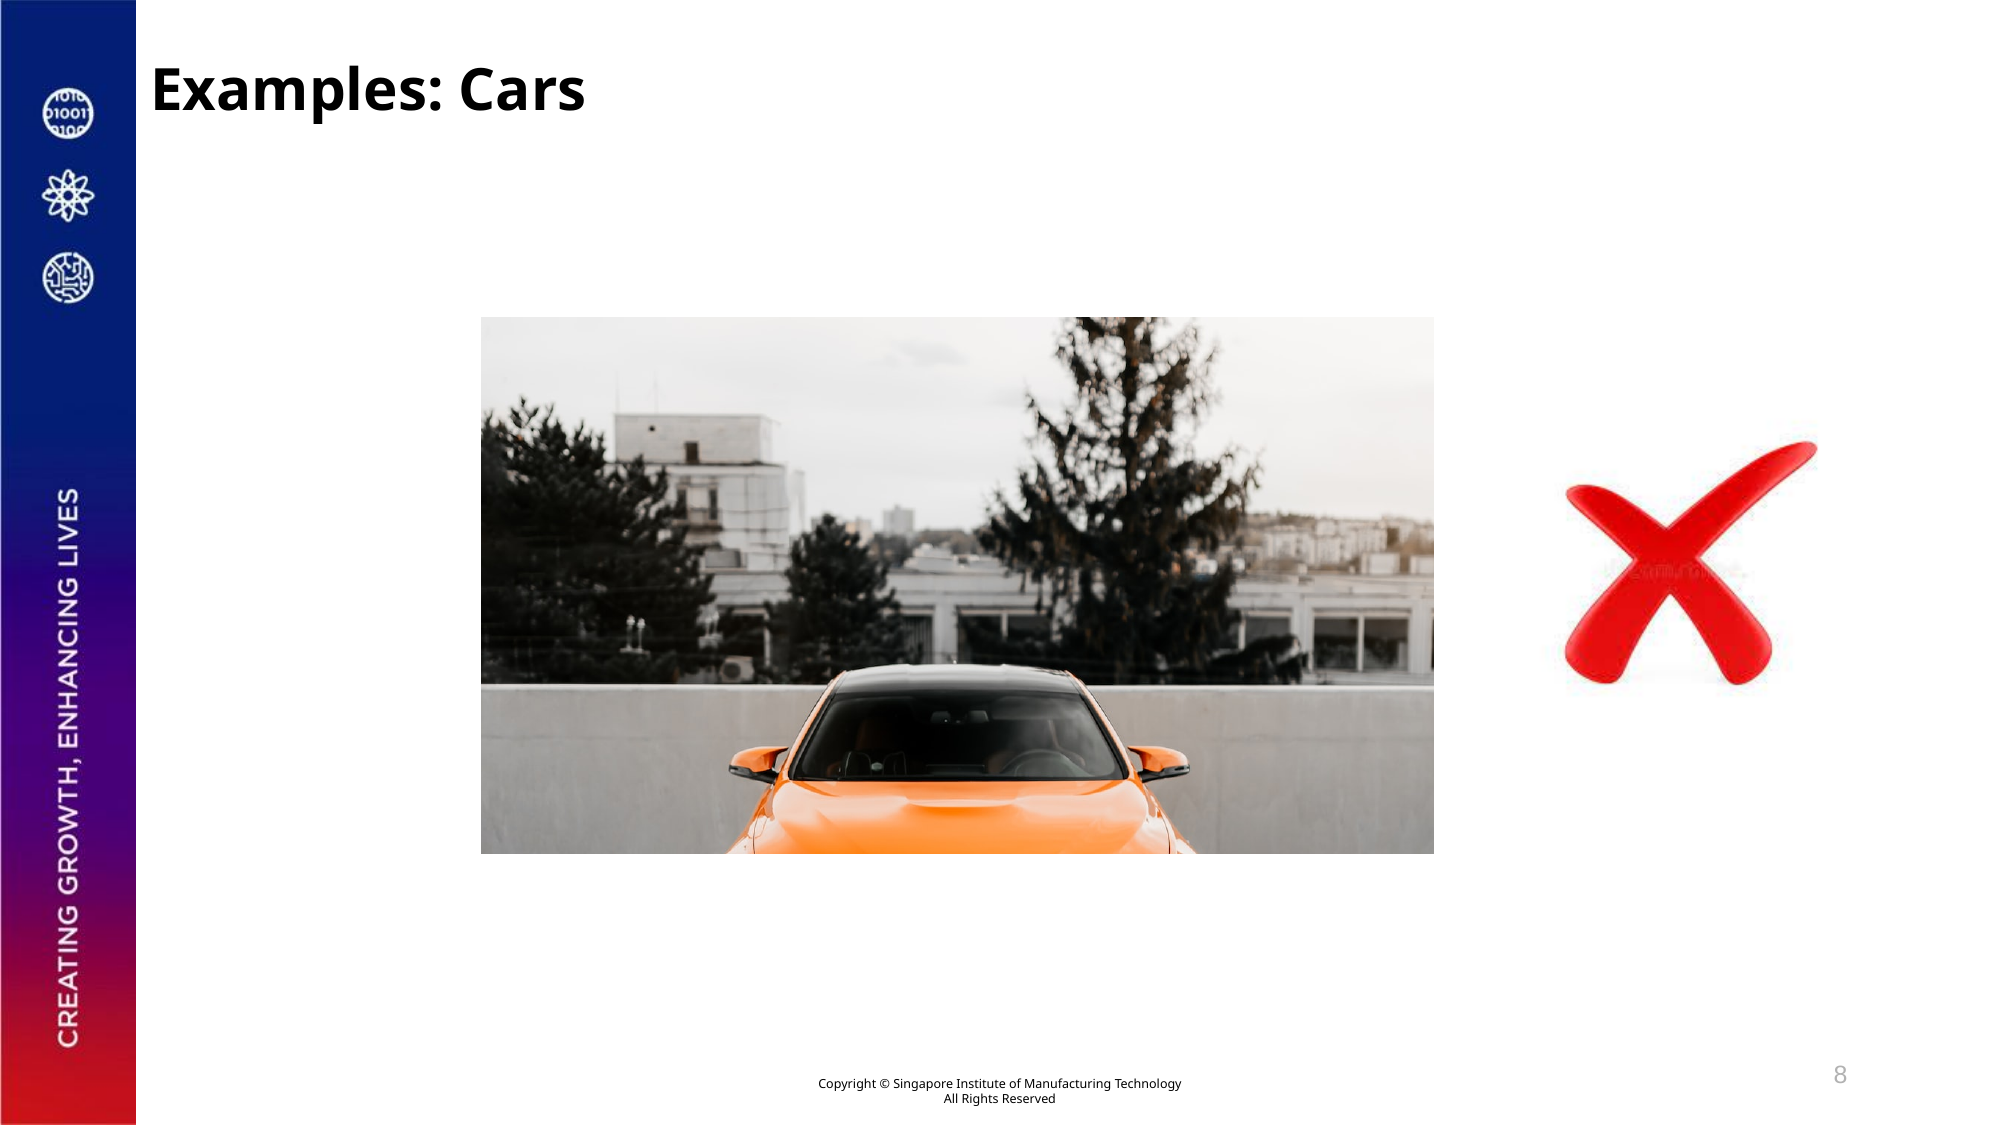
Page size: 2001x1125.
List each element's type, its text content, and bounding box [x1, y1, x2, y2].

slide_number 8 [1412, 1043, 1863, 1104]
picture [481, 317, 1435, 854]
picture [1491, 395, 1863, 730]
picture [0, 0, 136, 1125]
title Examples: Cars [135, 30, 2000, 144]
